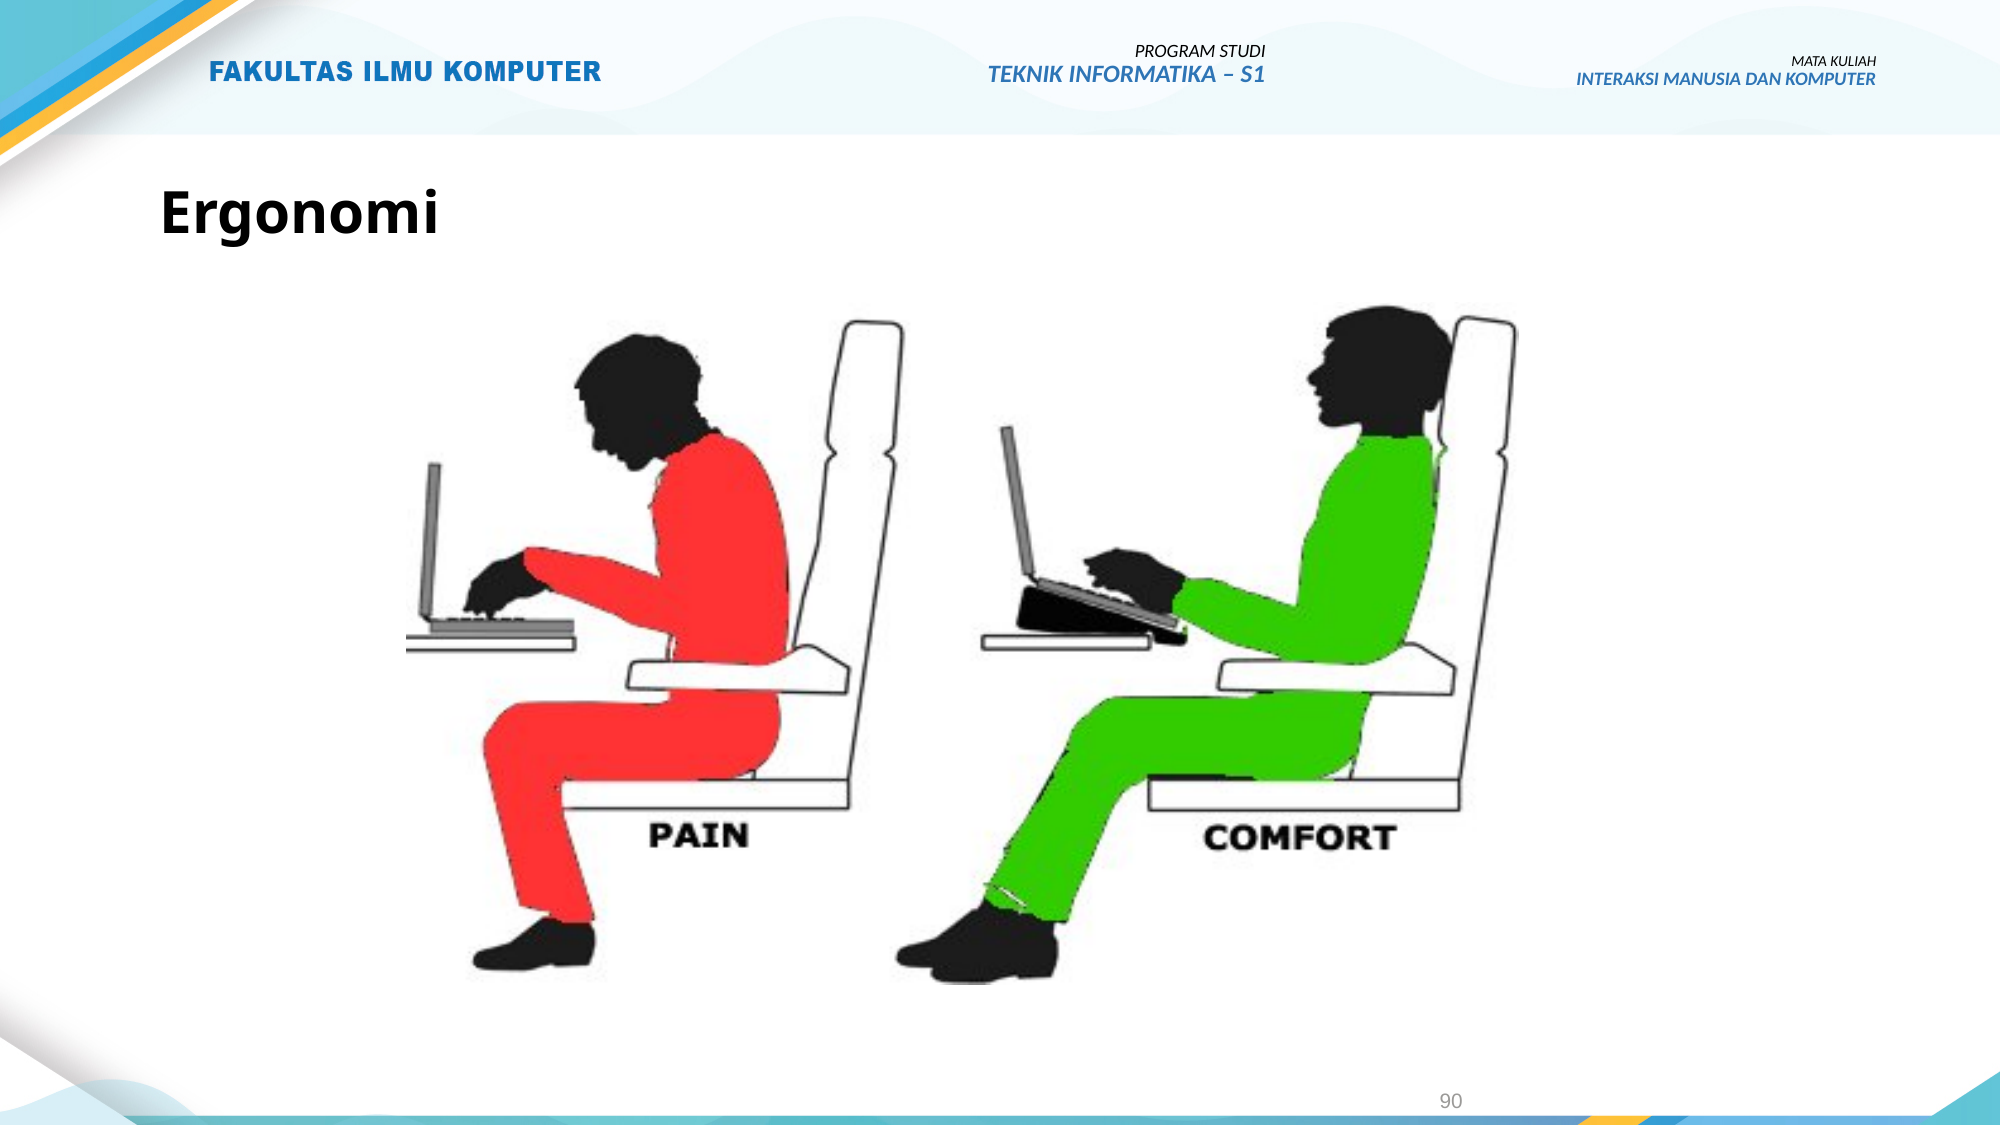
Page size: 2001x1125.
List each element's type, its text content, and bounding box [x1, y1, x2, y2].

title Ergonomi [144, 148, 1744, 281]
picture [0, 0, 2000, 1125]
slide_number 90 [1337, 1053, 1463, 1114]
text_box PROGRAM STUDI TEKNIK INFORMATIKA – S1 [904, 33, 1281, 118]
text_box MATA KULIAH INTERAKSI MANUSIA DAN KOMPUTER [1560, 45, 1892, 118]
